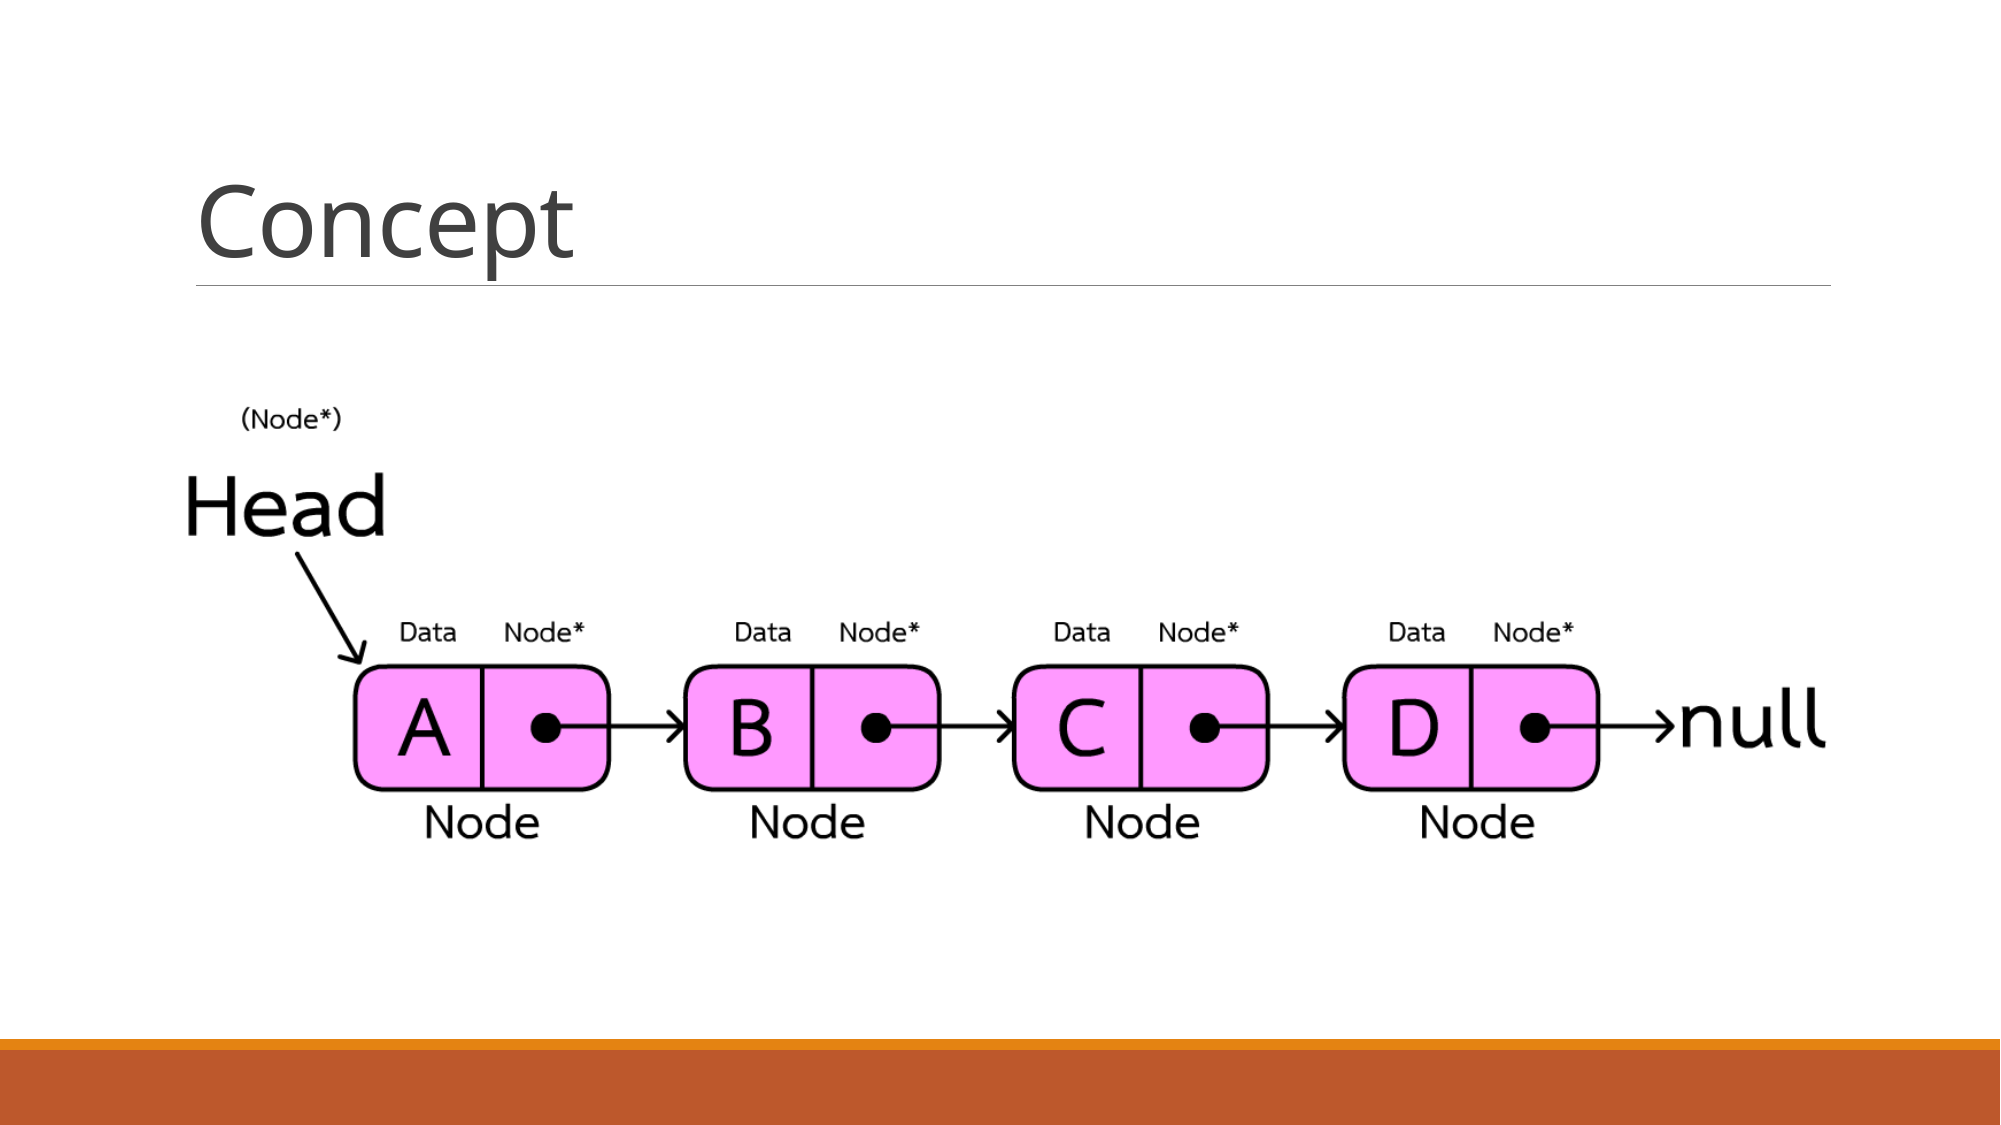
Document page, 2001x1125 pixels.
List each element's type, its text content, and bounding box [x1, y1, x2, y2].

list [179, 392, 1831, 874]
title Concept [180, 47, 1830, 285]
